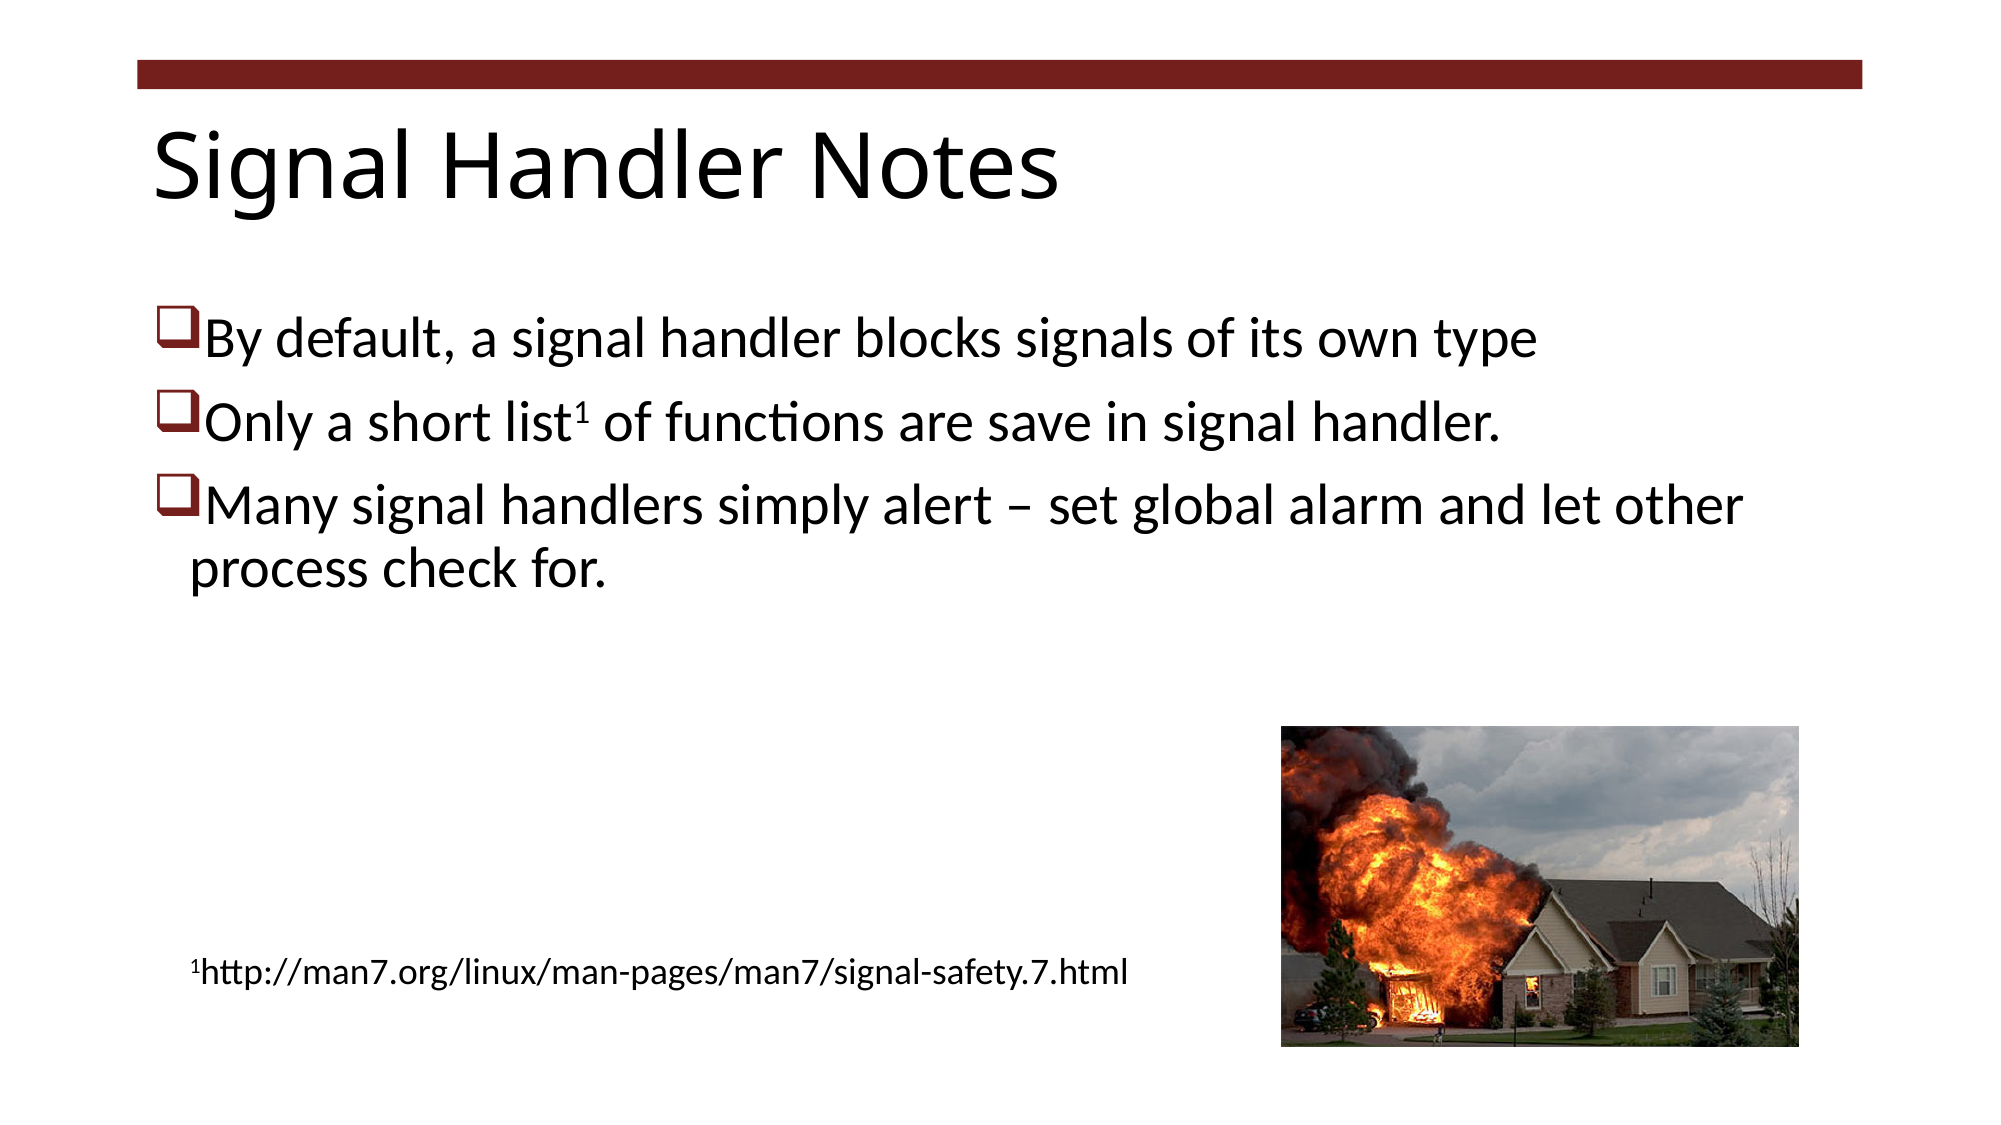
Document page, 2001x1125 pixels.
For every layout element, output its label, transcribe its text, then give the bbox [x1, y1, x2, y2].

text_box 1http://man7.org/linux/man-pages/man7/signal-safety.7.html [174, 940, 1175, 1000]
title Signal Handler Notes [137, 59, 1863, 278]
picture [1281, 726, 1799, 1047]
list By default, a signal handler blocks signals of its own type Only a short list1 of functions are save in signal handler. Many signal handlers simply alert – set global alarm and let other process check for. [137, 299, 1863, 1103]
